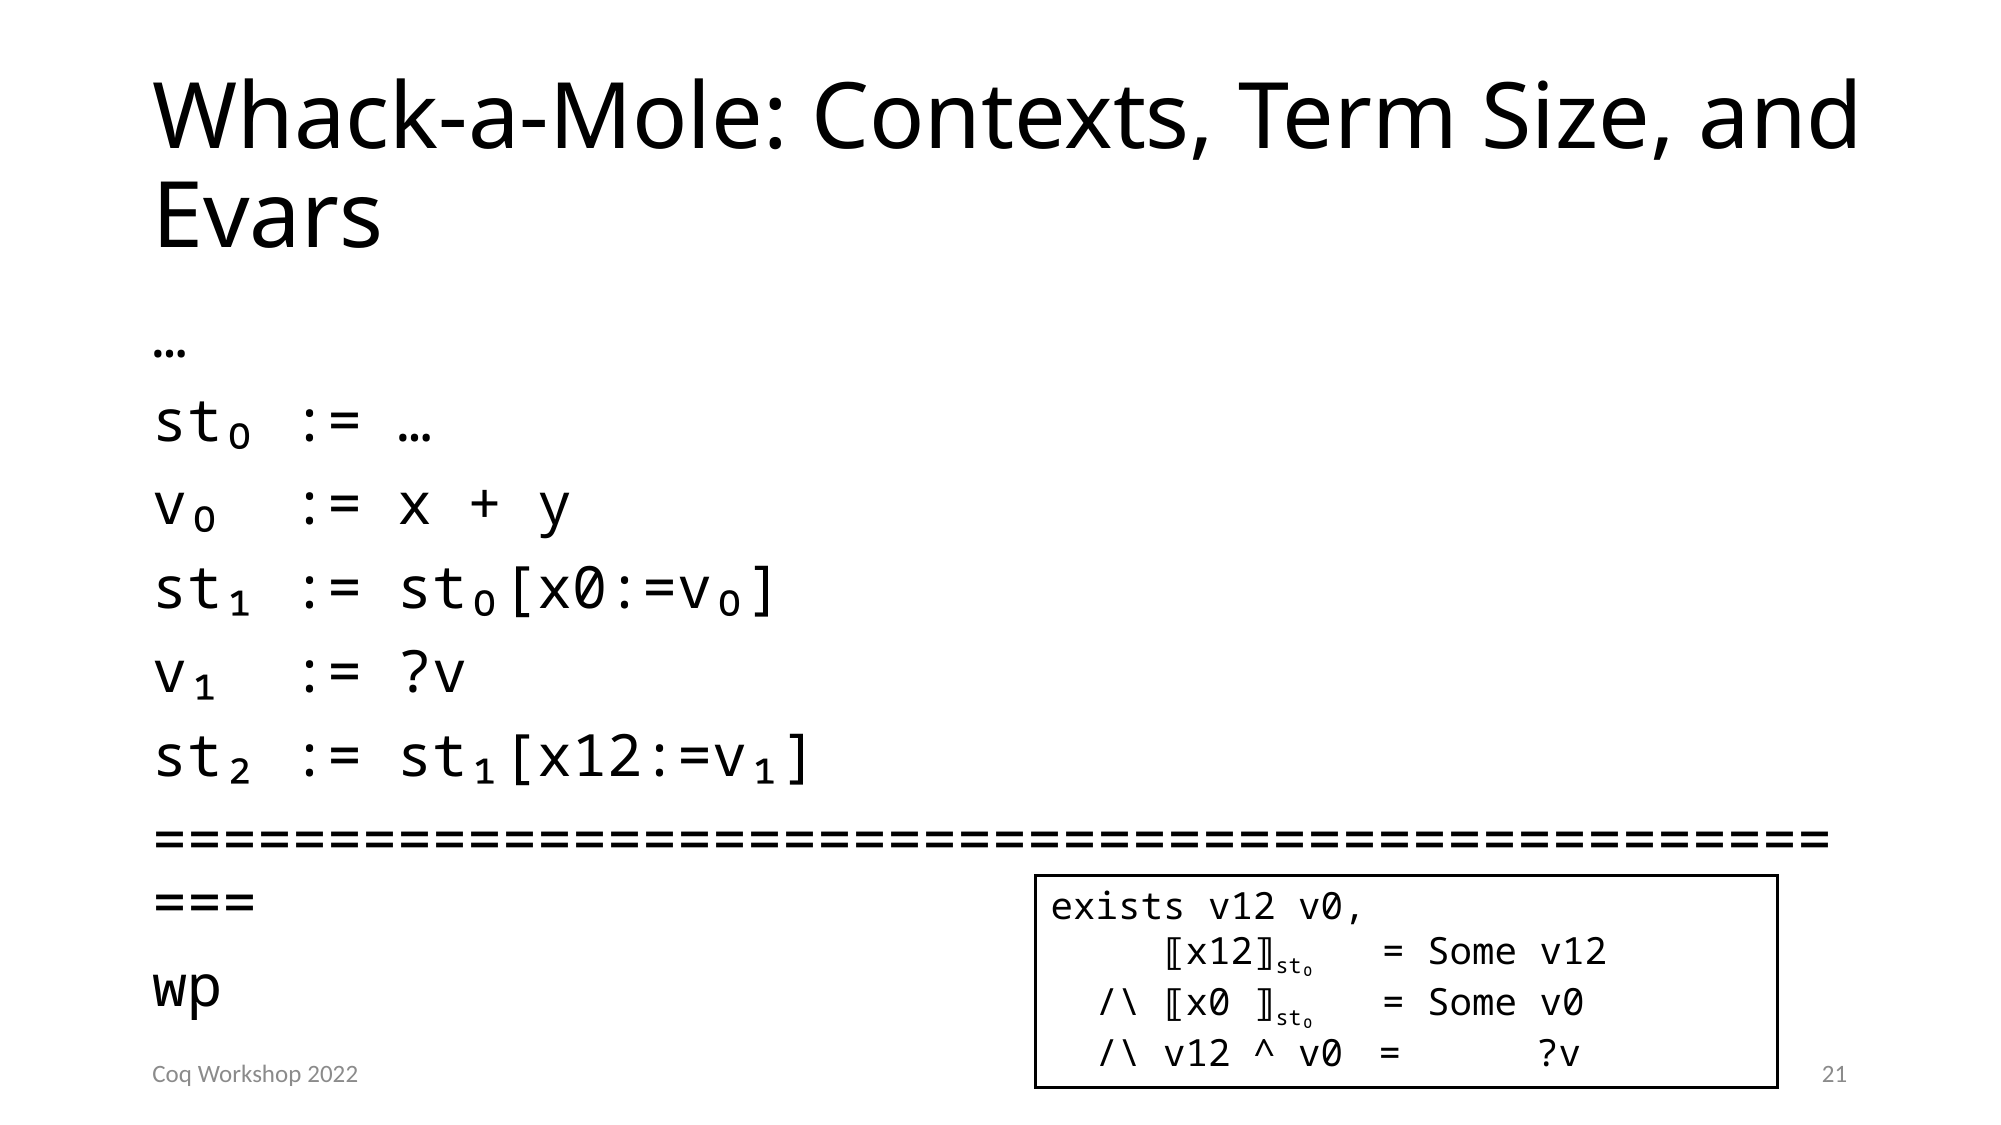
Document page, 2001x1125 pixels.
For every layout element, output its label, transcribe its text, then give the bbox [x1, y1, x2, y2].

title Whack-a-Mole: Contexts, Term Size, and Evars [137, 59, 2000, 278]
text_box exists v12 v0, ⟦x12⟧st₀ = Some v12 /\ ⟦x0 ⟧st₀ = Some v0 /\ v12 ^ v0₀ = ?v [1035, 875, 1779, 1088]
slide_number Coq Workshop 2022 [137, 1042, 588, 1103]
slide_number 21 [1412, 1042, 1863, 1103]
